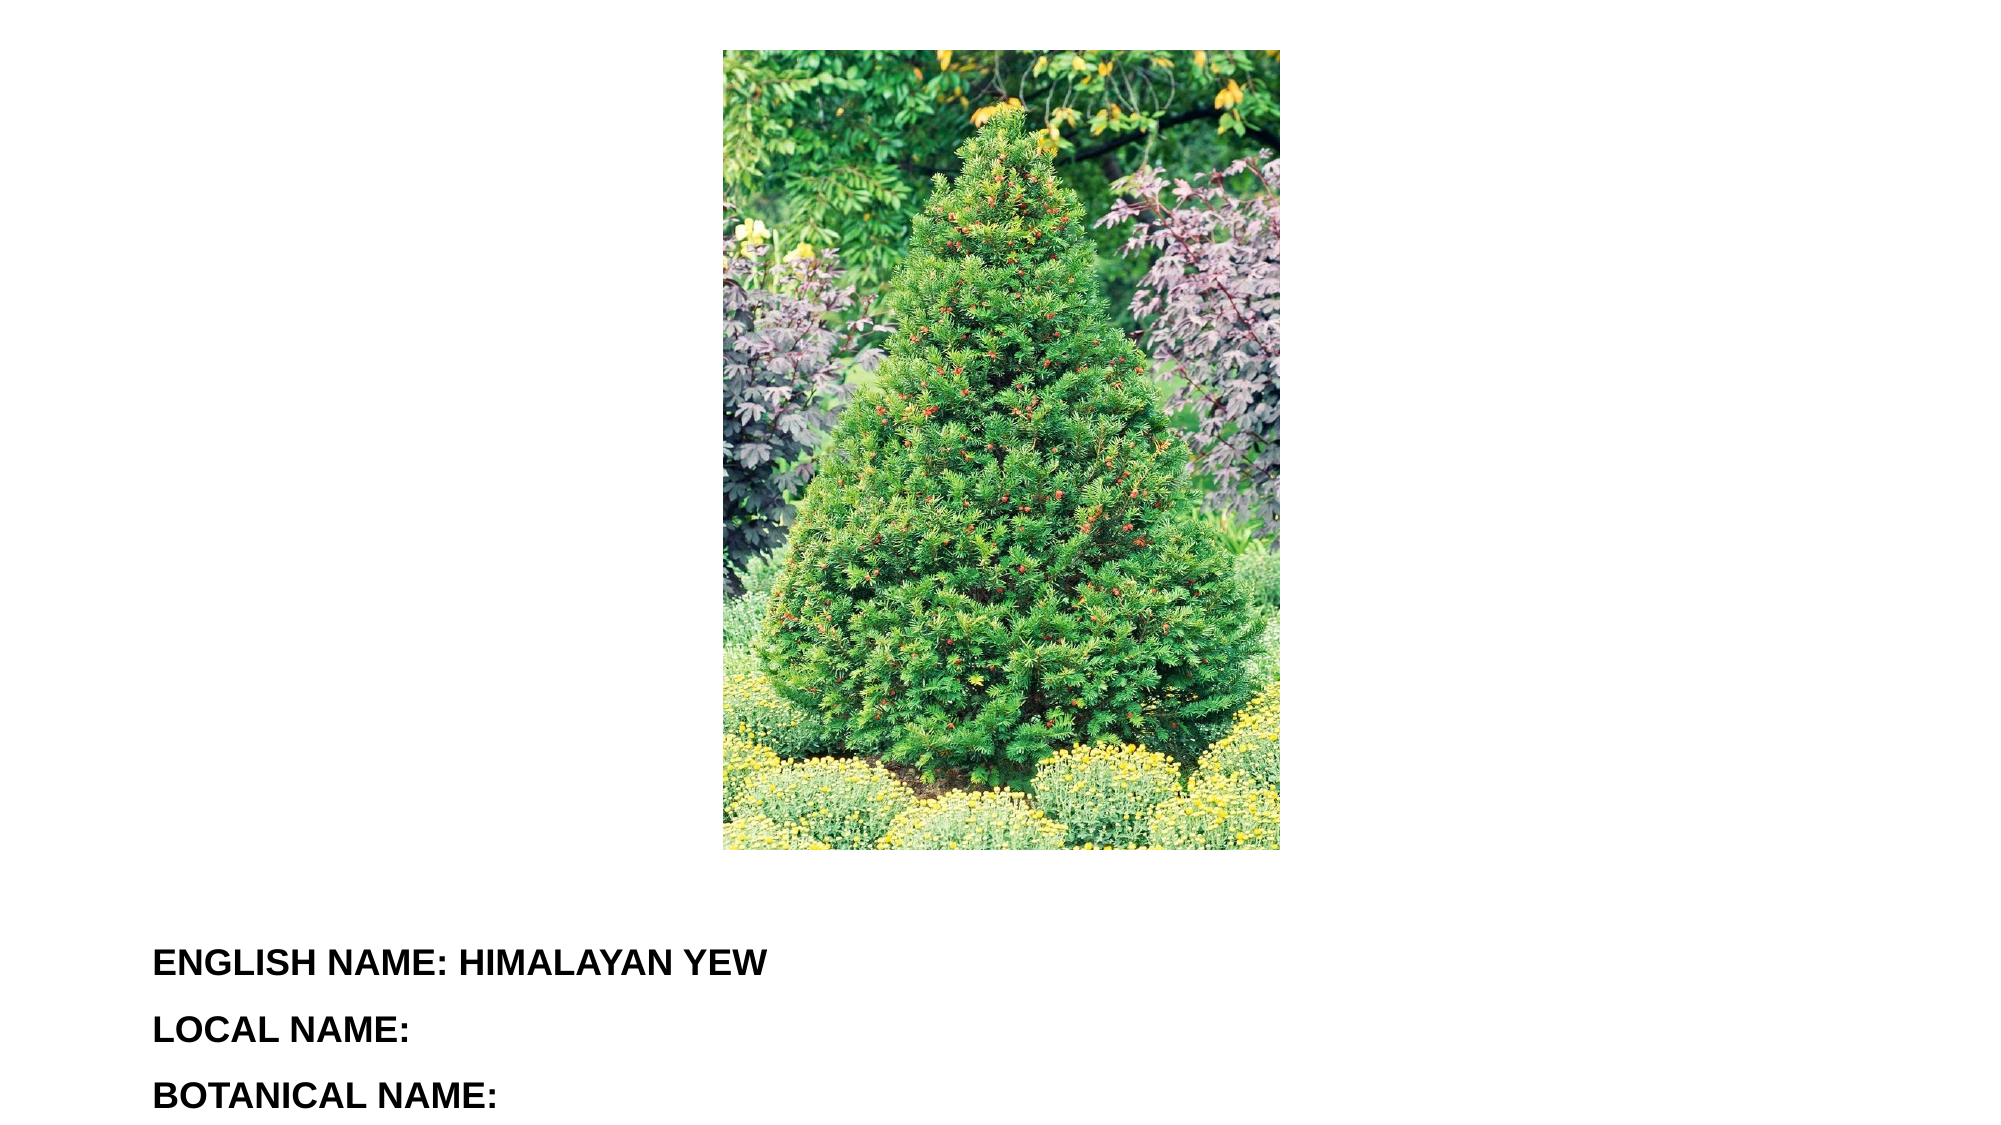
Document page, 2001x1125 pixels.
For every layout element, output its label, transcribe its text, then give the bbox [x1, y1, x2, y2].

title ENGLISH NAME: HIMALAYAN YEW LOCAL NAME: BOTANICAL NAME: [137, 907, 1863, 1125]
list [723, 50, 1280, 850]
